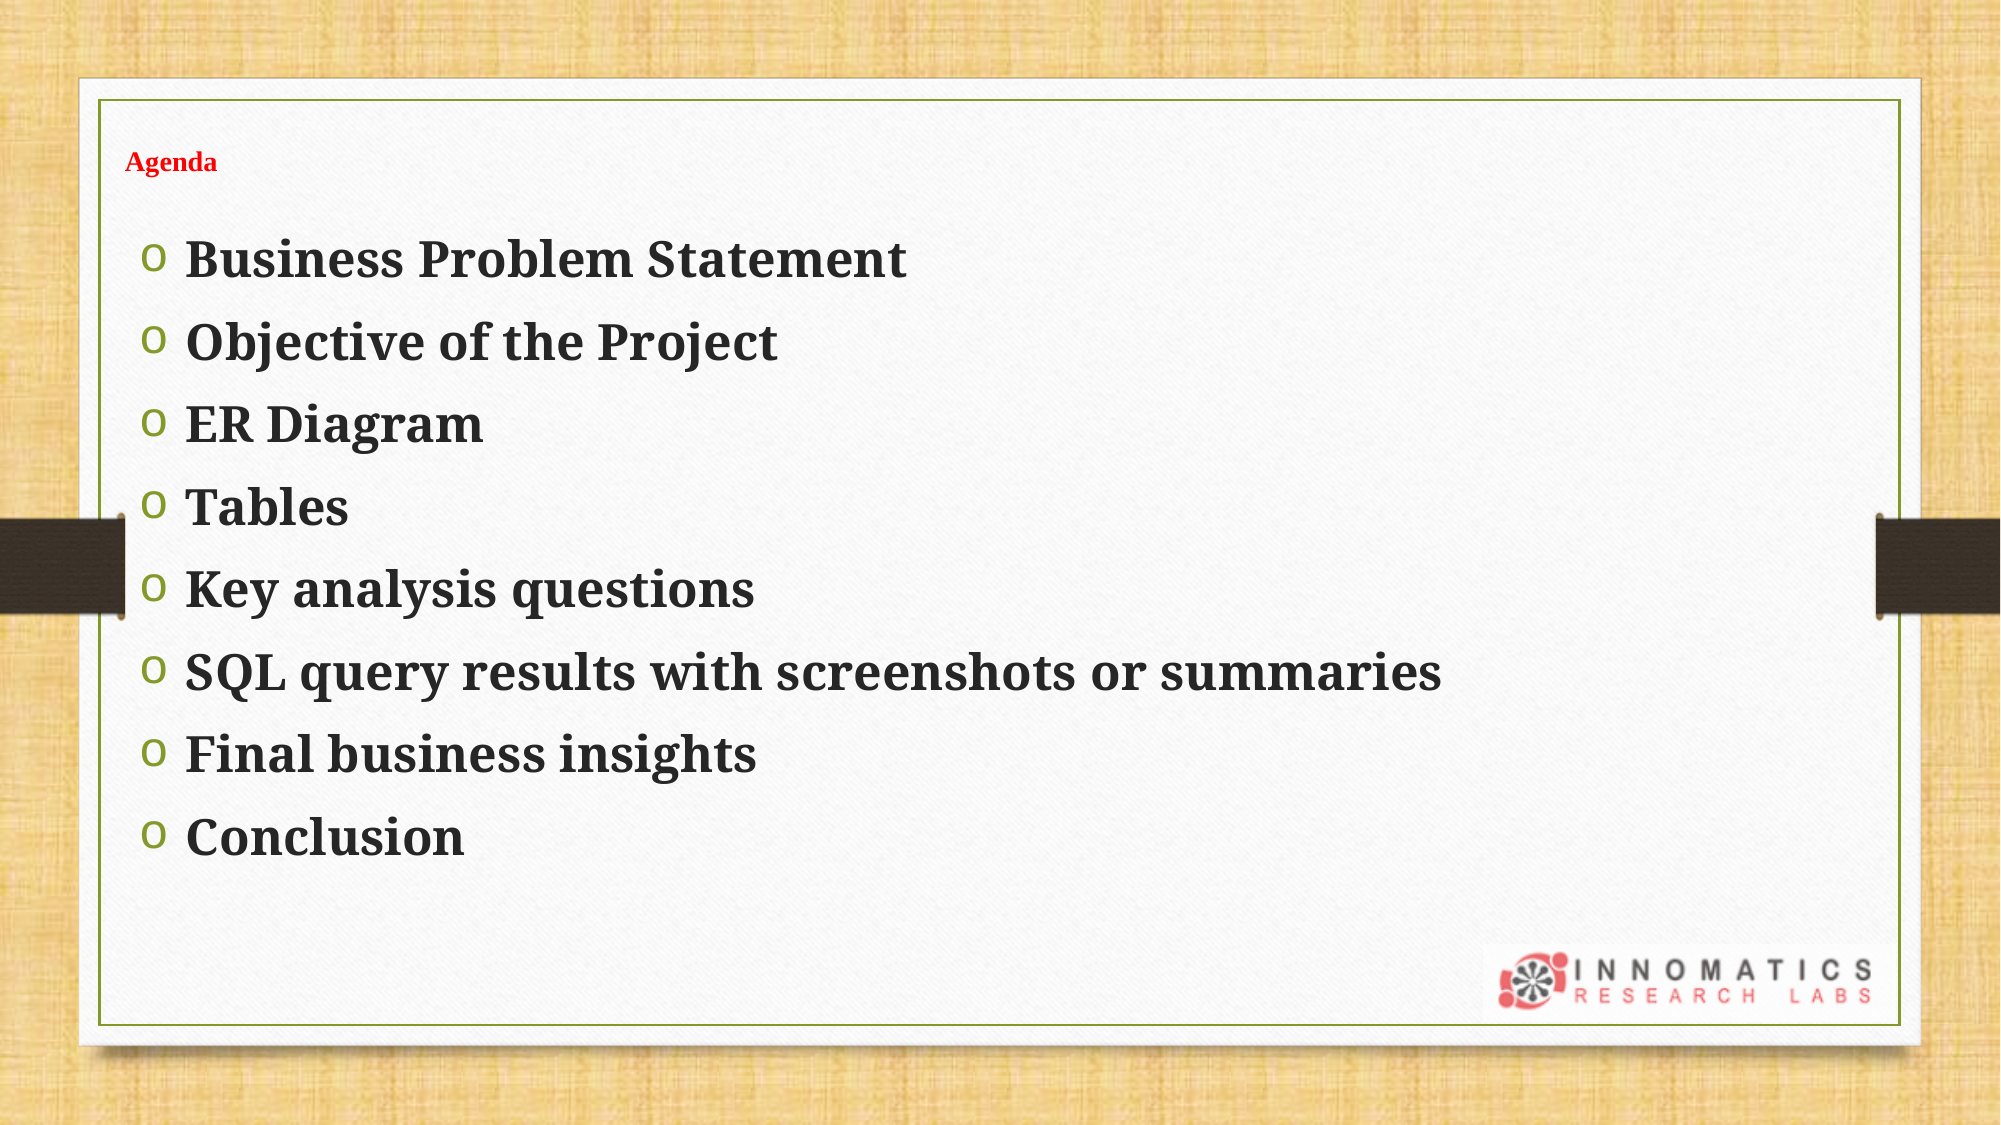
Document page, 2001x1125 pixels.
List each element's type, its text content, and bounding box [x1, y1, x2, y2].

list Business Problem Statement Objective of the Project ER Diagram Tables Key analysis questions SQL query results with screenshots or summaries Final business insights Conclusion [124, 220, 1849, 1004]
title Agenda [102, 103, 1896, 221]
picture [0, 0, 2001, 1125]
